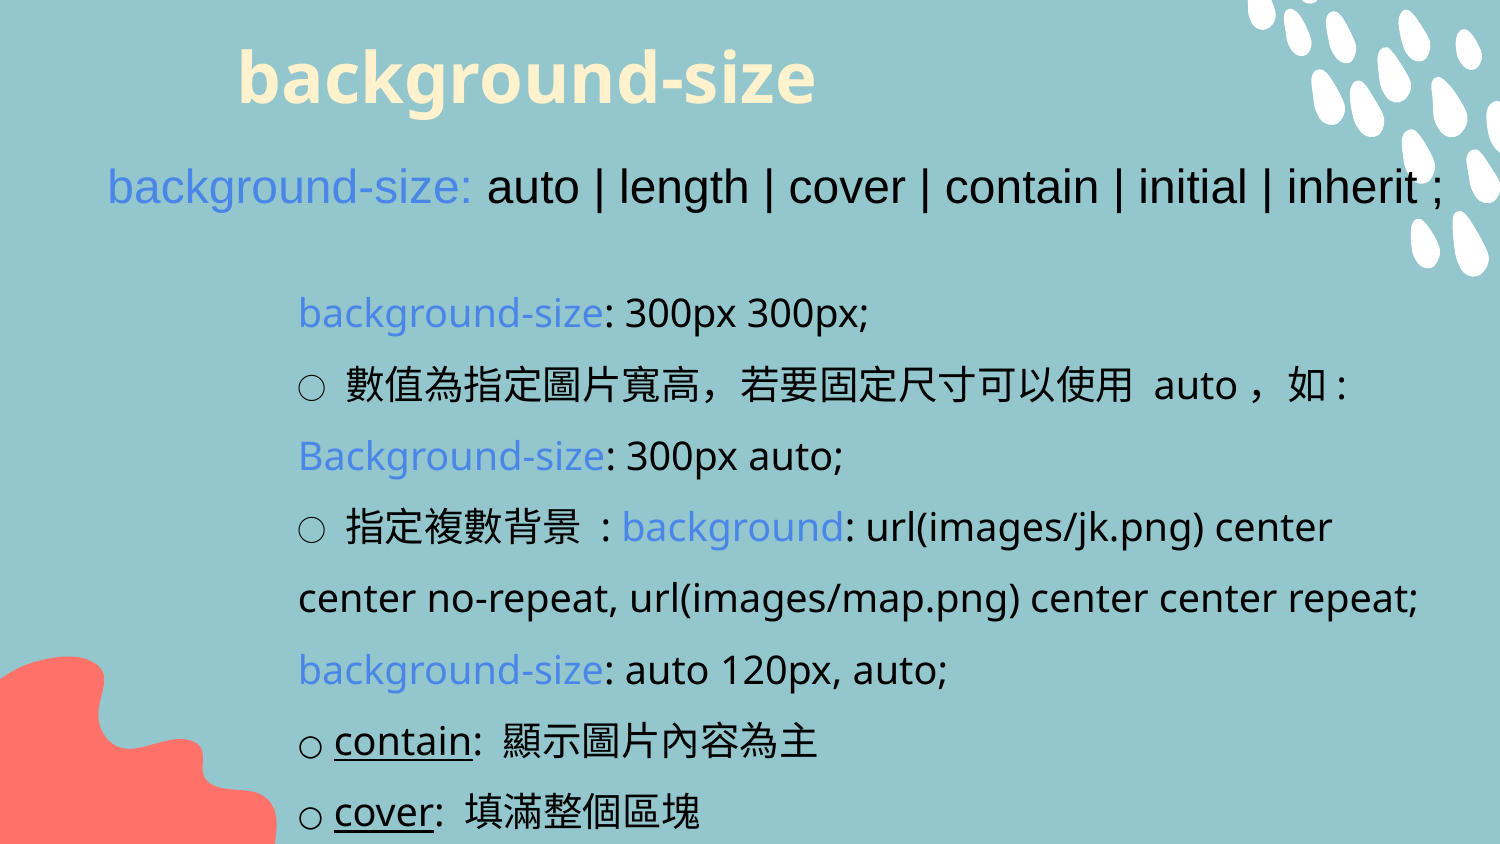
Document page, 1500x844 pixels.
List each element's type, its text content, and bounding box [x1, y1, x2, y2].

subtitle background-size: auto | length | cover | contain | initial | inherit ; [17, 132, 1483, 304]
text_box background-size: 300px 300px; ○ 數值為指定圖片寬高，若要固定尺寸可以使用 auto，如: Background-size: 300px auto; ○ 指定複數背景 : background: url(images/jk.png) center center no-repeat, url(images/map.png) center center repeat; background-size: auto 120px, auto; ○ contain: 顯示圖片內容為主 ○ cover: 填滿整個區塊 [282, 249, 1448, 844]
title background-size [221, 0, 1500, 133]
